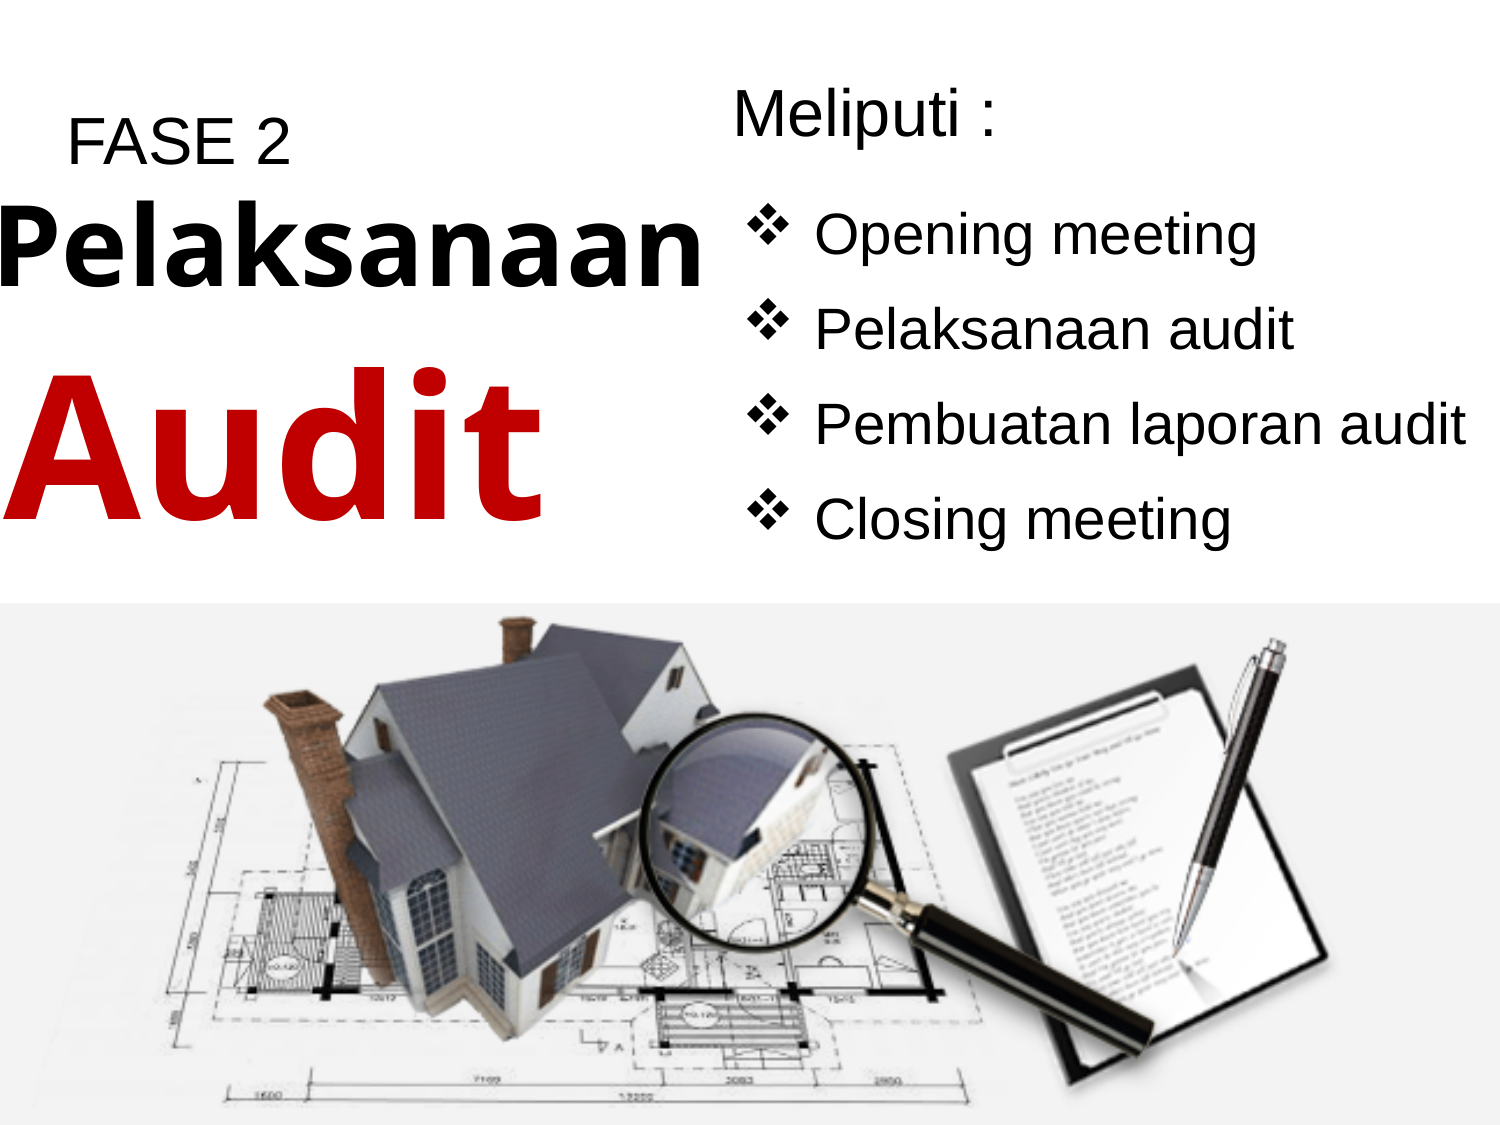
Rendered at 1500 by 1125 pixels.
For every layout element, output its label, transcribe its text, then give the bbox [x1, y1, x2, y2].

text_box Audit [0, 312, 563, 568]
text_box Meliputi : Opening meeting Pelaksanaan audit Pembuatan laporan audit Closing meeting [717, 62, 1500, 602]
picture [0, 603, 1500, 1125]
text_box Pelaksanaan [0, 166, 717, 317]
text_box FASE 2 [52, 90, 331, 187]
